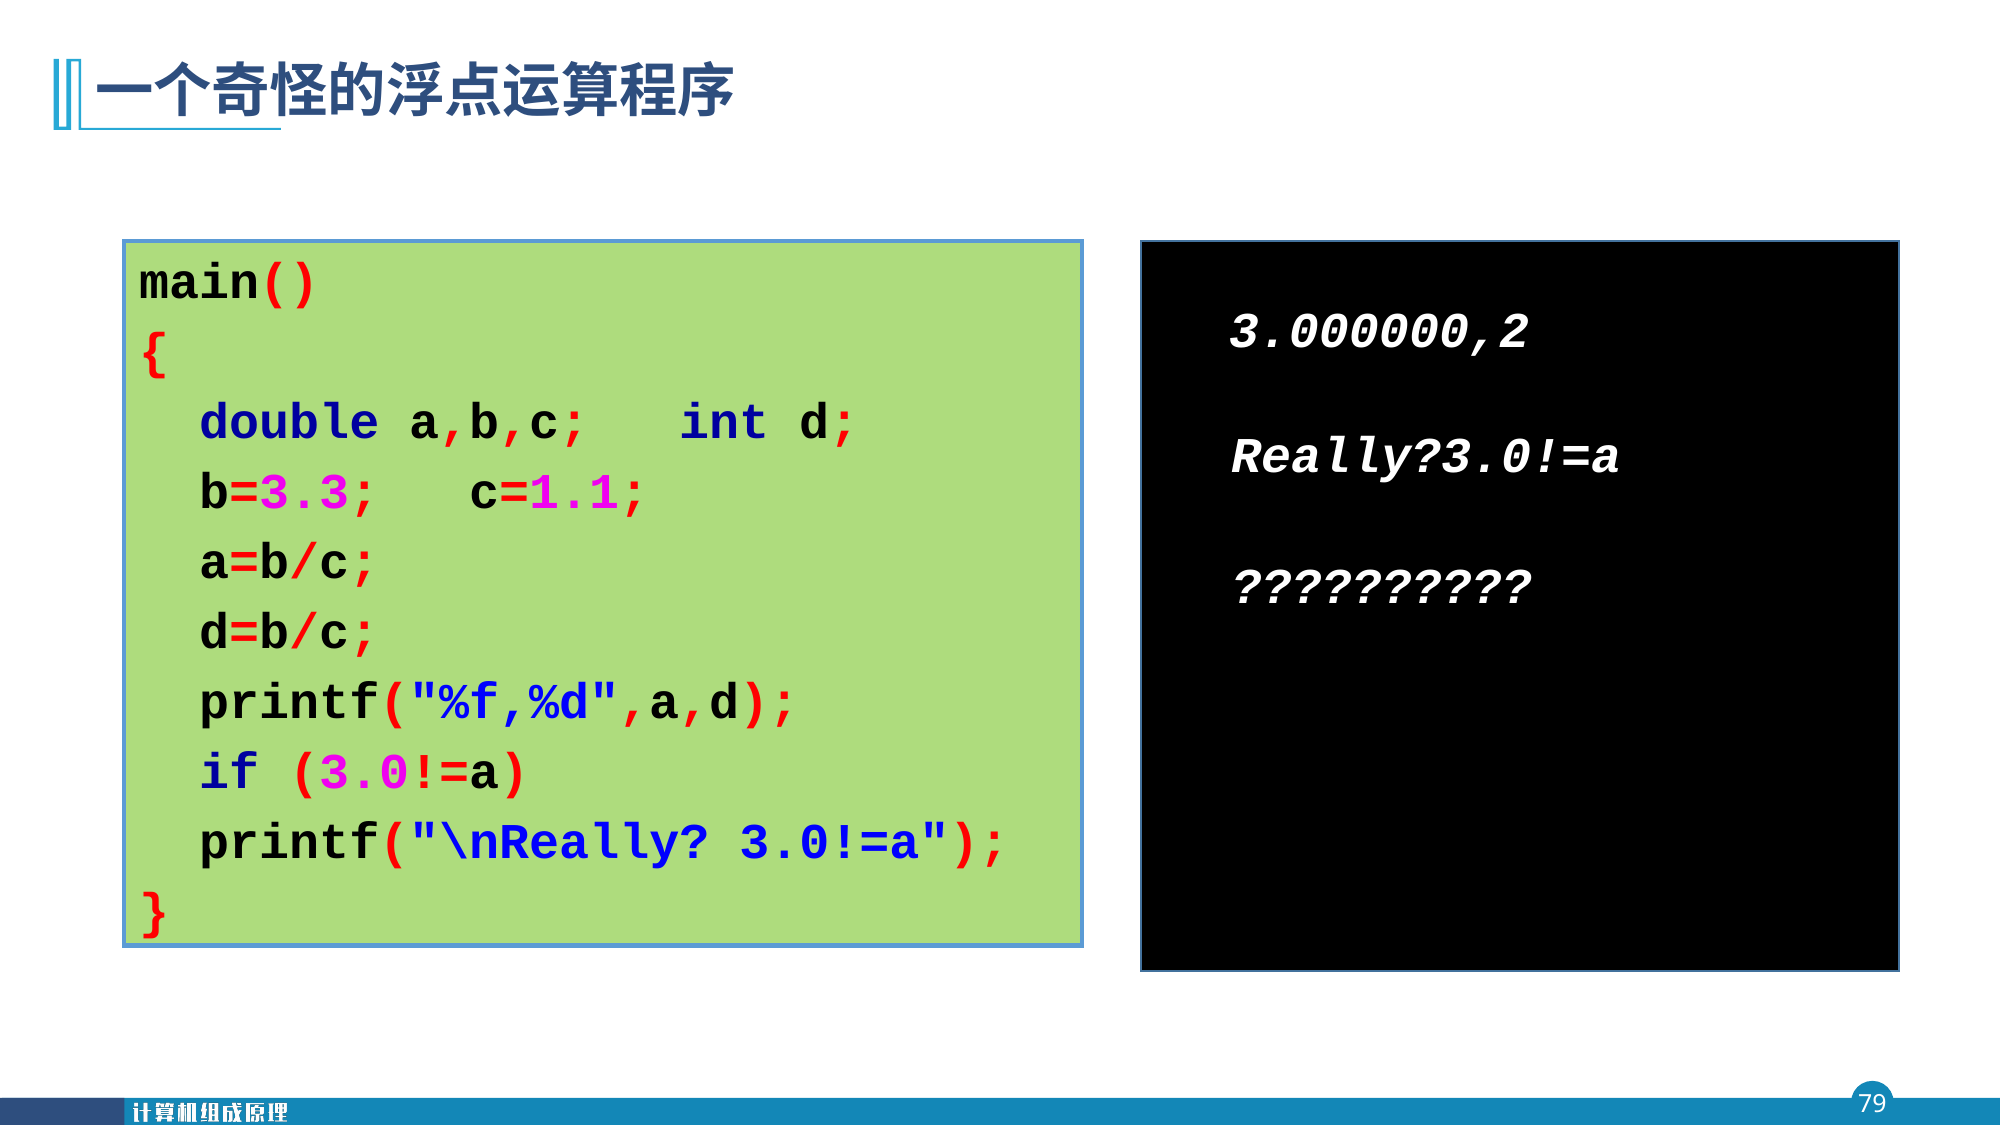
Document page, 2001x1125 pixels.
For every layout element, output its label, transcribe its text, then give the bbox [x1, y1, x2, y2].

title 一个奇怪的浮点运算程序 [80, 42, 1805, 144]
text_box main() { double a,b,c; int d; b=3.3; c=1.1; a=b/c; d=b/c; printf("%f,%d",a,d); if (3.0!=a) printf("\nReally? 3.0!=a"); } [124, 241, 1083, 946]
text_box [1140, 240, 1900, 972]
text_box 3.000000,2 [1213, 289, 1721, 367]
text_box ?????????? [1215, 544, 1722, 622]
text_box Really?3.0!=a [1215, 414, 1726, 491]
